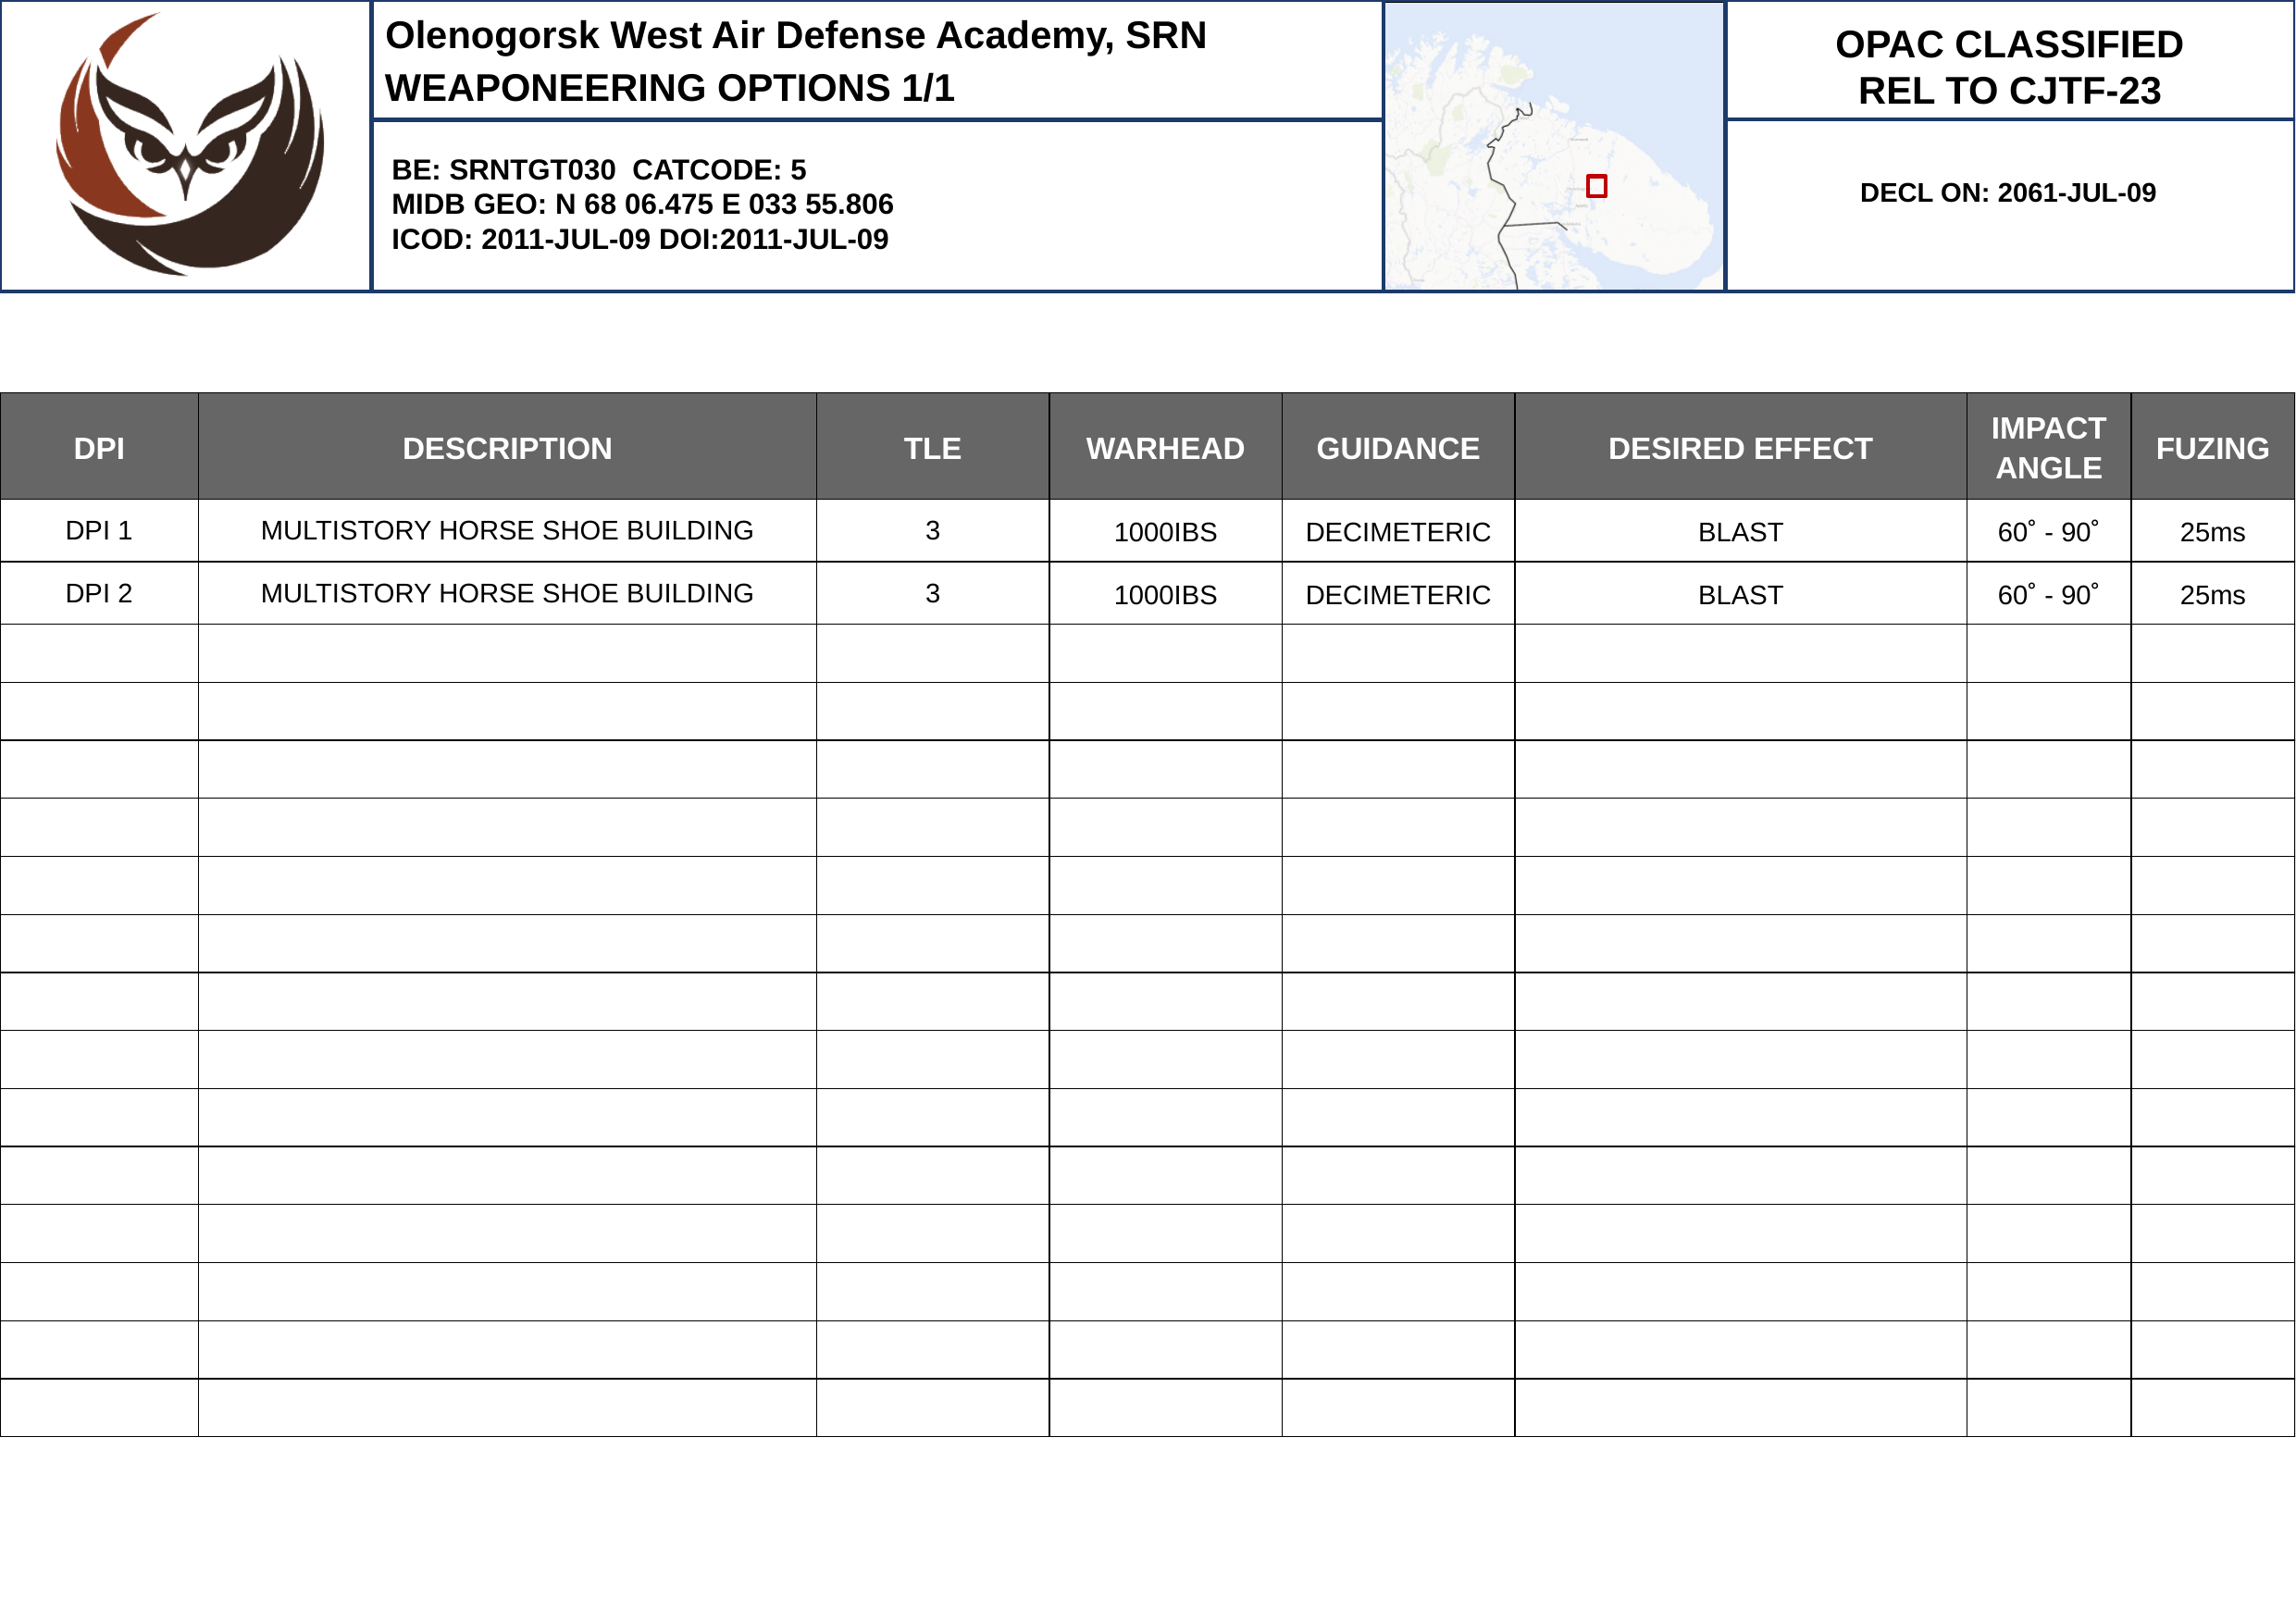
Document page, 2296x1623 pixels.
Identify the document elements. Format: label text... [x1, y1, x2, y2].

table_cell [2132, 1031, 2294, 1088]
table_header DESIRED EFFECT [1516, 393, 1967, 499]
table_cell [817, 625, 1049, 682]
table_cell BLAST [1516, 563, 1967, 624]
table_cell [817, 915, 1049, 972]
table_cell [1, 683, 198, 739]
table_cell [199, 625, 816, 682]
table_cell [1516, 857, 1967, 914]
table_cell [817, 1031, 1049, 1088]
table_cell [2132, 1147, 2294, 1204]
table_header DESCRIPTION [199, 393, 816, 499]
table_cell [2132, 915, 2294, 972]
table_cell [1283, 1321, 1514, 1378]
table_cell [1967, 973, 2130, 1030]
table_header TLE [817, 393, 1049, 499]
table_cell [817, 1380, 1049, 1436]
table_cell [1516, 1321, 1967, 1378]
table_cell [1, 799, 198, 856]
table_cell [199, 683, 816, 739]
table_cell [1050, 857, 1282, 914]
table_cell [1, 1147, 198, 1204]
table_cell [1283, 741, 1514, 798]
table_cell [2132, 1205, 2294, 1262]
table_cell [199, 1147, 816, 1204]
table_cell [817, 1263, 1049, 1320]
table_cell DPI 2 [1, 563, 198, 624]
table_cell [1, 915, 198, 972]
table_cell [1516, 683, 1967, 739]
table_cell MULTISTORY HORSE SHOE BUILDING [199, 563, 816, 624]
table_cell [817, 857, 1049, 914]
table_cell 60˚ - 90˚ [1967, 563, 2130, 624]
table_cell [1050, 1321, 1282, 1378]
table_cell [1516, 915, 1967, 972]
table_cell [1283, 625, 1514, 682]
table_cell 3 [817, 563, 1049, 624]
table_cell 3 [817, 500, 1049, 561]
table_cell [2132, 1089, 2294, 1146]
table_cell [1516, 1205, 1967, 1262]
table_cell [1967, 1380, 2130, 1436]
table_cell [1, 1321, 198, 1378]
table_cell BLAST [1516, 500, 1967, 561]
table_cell [817, 973, 1049, 1030]
table_cell [1283, 1089, 1514, 1146]
table_cell [1050, 741, 1282, 798]
table_cell MULTISTORY HORSE SHOE BUILDING [199, 500, 816, 561]
table_cell [199, 1321, 816, 1378]
table_cell [1967, 625, 2130, 682]
table_cell [1050, 1089, 1282, 1146]
table_cell [1283, 1263, 1514, 1320]
table_cell [1516, 1031, 1967, 1088]
table_cell [2132, 1321, 2294, 1378]
table_cell [1516, 799, 1967, 856]
table_cell [199, 741, 816, 798]
table_cell [1050, 973, 1282, 1030]
table_cell [1050, 683, 1282, 739]
table_header FUZING [2132, 393, 2294, 499]
table_cell [1967, 1321, 2130, 1378]
table_header GUIDANCE [1283, 393, 1514, 499]
table_cell [1283, 1380, 1514, 1436]
table_cell DECIMETERIC [1283, 563, 1514, 624]
table_cell [2132, 973, 2294, 1030]
table_cell [199, 1263, 816, 1320]
table_cell [1516, 1263, 1967, 1320]
table_cell [817, 1147, 1049, 1204]
table_cell [1283, 1205, 1514, 1262]
table_cell [1050, 799, 1282, 856]
table_cell [1516, 1147, 1967, 1204]
table_cell [1050, 1205, 1282, 1262]
table_cell [2132, 857, 2294, 914]
table_cell [817, 683, 1049, 739]
table_cell [1283, 1031, 1514, 1088]
table_cell [199, 1031, 816, 1088]
table_cell [2132, 625, 2294, 682]
table_cell [1516, 741, 1967, 798]
table_cell [2132, 741, 2294, 798]
table_cell [817, 1089, 1049, 1146]
table_cell [1967, 1205, 2130, 1262]
table_cell [1, 1089, 198, 1146]
table_cell [1967, 915, 2130, 972]
table_cell [817, 1205, 1049, 1262]
table_cell [1967, 1089, 2130, 1146]
table_cell [199, 1380, 816, 1436]
table_header WARHEAD [1050, 393, 1282, 499]
table_cell [1283, 915, 1514, 972]
table_cell [1283, 857, 1514, 914]
table_cell DPI 1 [1, 500, 198, 561]
table_cell DECIMETERIC [1283, 500, 1514, 561]
table_cell [1967, 1031, 2130, 1088]
table_cell [1516, 973, 1967, 1030]
table_cell [2132, 1380, 2294, 1436]
table_cell [1283, 683, 1514, 739]
table_cell 1000IBS [1050, 500, 1282, 561]
table_cell [1967, 1147, 2130, 1204]
table_cell [1, 625, 198, 682]
table_cell [817, 1321, 1049, 1378]
table_cell [1967, 741, 2130, 798]
table_cell [2132, 1263, 2294, 1320]
table_cell [1050, 1263, 1282, 1320]
table_cell [199, 1089, 816, 1146]
table_cell [1, 741, 198, 798]
table_cell 25ms [2132, 500, 2294, 561]
table_cell [199, 799, 816, 856]
table_cell [199, 915, 816, 972]
table_cell 60˚ - 90˚ [1967, 500, 2130, 561]
table_cell [1283, 973, 1514, 1030]
table_header IMPACT ANGLE [1967, 393, 2130, 499]
table_cell [1, 1205, 198, 1262]
table_cell [1967, 683, 2130, 739]
table_cell 25ms [2132, 563, 2294, 624]
table_cell [1, 1031, 198, 1088]
table_cell [1, 973, 198, 1030]
table_cell [2132, 683, 2294, 739]
table_cell [1, 1380, 198, 1436]
table_cell [1050, 625, 1282, 682]
table_cell [2132, 799, 2294, 856]
table_cell [1967, 799, 2130, 856]
table_cell [199, 973, 816, 1030]
table_cell [1516, 1089, 1967, 1146]
table_cell [199, 1205, 816, 1262]
table_cell [1967, 857, 2130, 914]
table_cell [817, 741, 1049, 798]
table_cell [1, 1263, 198, 1320]
table_cell [1050, 915, 1282, 972]
table_cell [1516, 625, 1967, 682]
table_cell [199, 857, 816, 914]
table_cell [1050, 1380, 1282, 1436]
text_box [0, 0, 2296, 302]
table_cell [1050, 1147, 1282, 1204]
table_cell [1516, 1380, 1967, 1436]
table_cell [817, 799, 1049, 856]
table_header DPI [1, 393, 198, 499]
table_cell [1283, 799, 1514, 856]
table_cell [1967, 1263, 2130, 1320]
table_cell 1000IBS [1050, 563, 1282, 624]
table_cell [1, 857, 198, 914]
table_cell [1283, 1147, 1514, 1204]
table_cell [1050, 1031, 1282, 1088]
